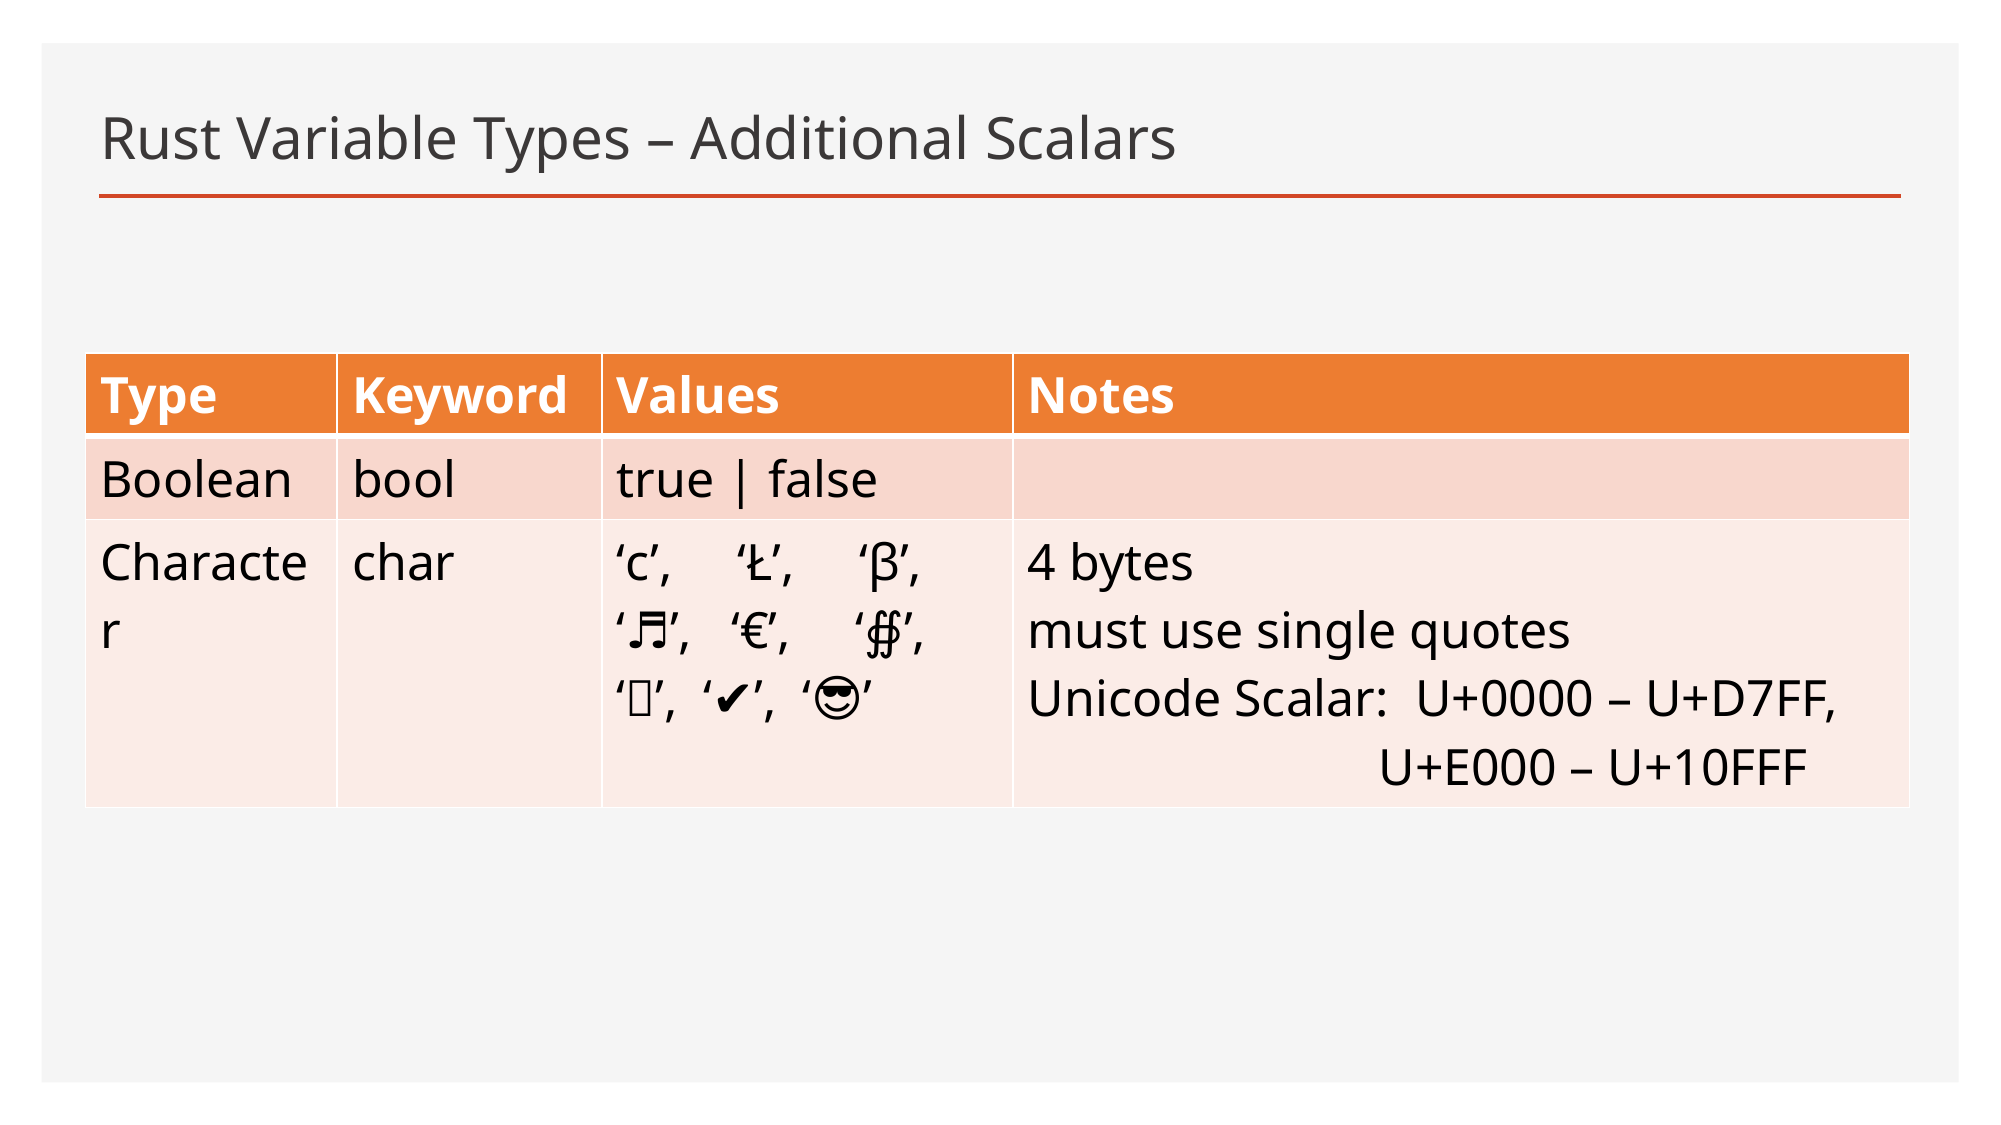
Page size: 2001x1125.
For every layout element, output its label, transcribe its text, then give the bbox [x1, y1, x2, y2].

table_cell ‘c’, ‘Ł’, ‘β’, ‘♬’, ‘€’, ‘∯’, ‘🏀’, ‘✔’, ‘😎’ [603, 520, 1012, 807]
table_cell char [338, 520, 601, 807]
table_cell true | false [603, 439, 1012, 519]
table_header Type [86, 354, 336, 433]
table_cell bool [338, 439, 601, 519]
table_header Values [603, 354, 1012, 433]
title Rust Variable Types – Additional Scalars [85, 73, 1910, 179]
table_cell [1014, 439, 1909, 519]
table_header Keyword [338, 354, 601, 433]
table_header Notes [1014, 354, 1909, 433]
table_cell Character [86, 520, 336, 807]
table_cell Boolean [86, 439, 336, 519]
table_cell 4 bytes must use single quotes Unicode Scalar: U+0000 – U+D7FF, U+E000 – U+10FFF [1014, 520, 1909, 807]
